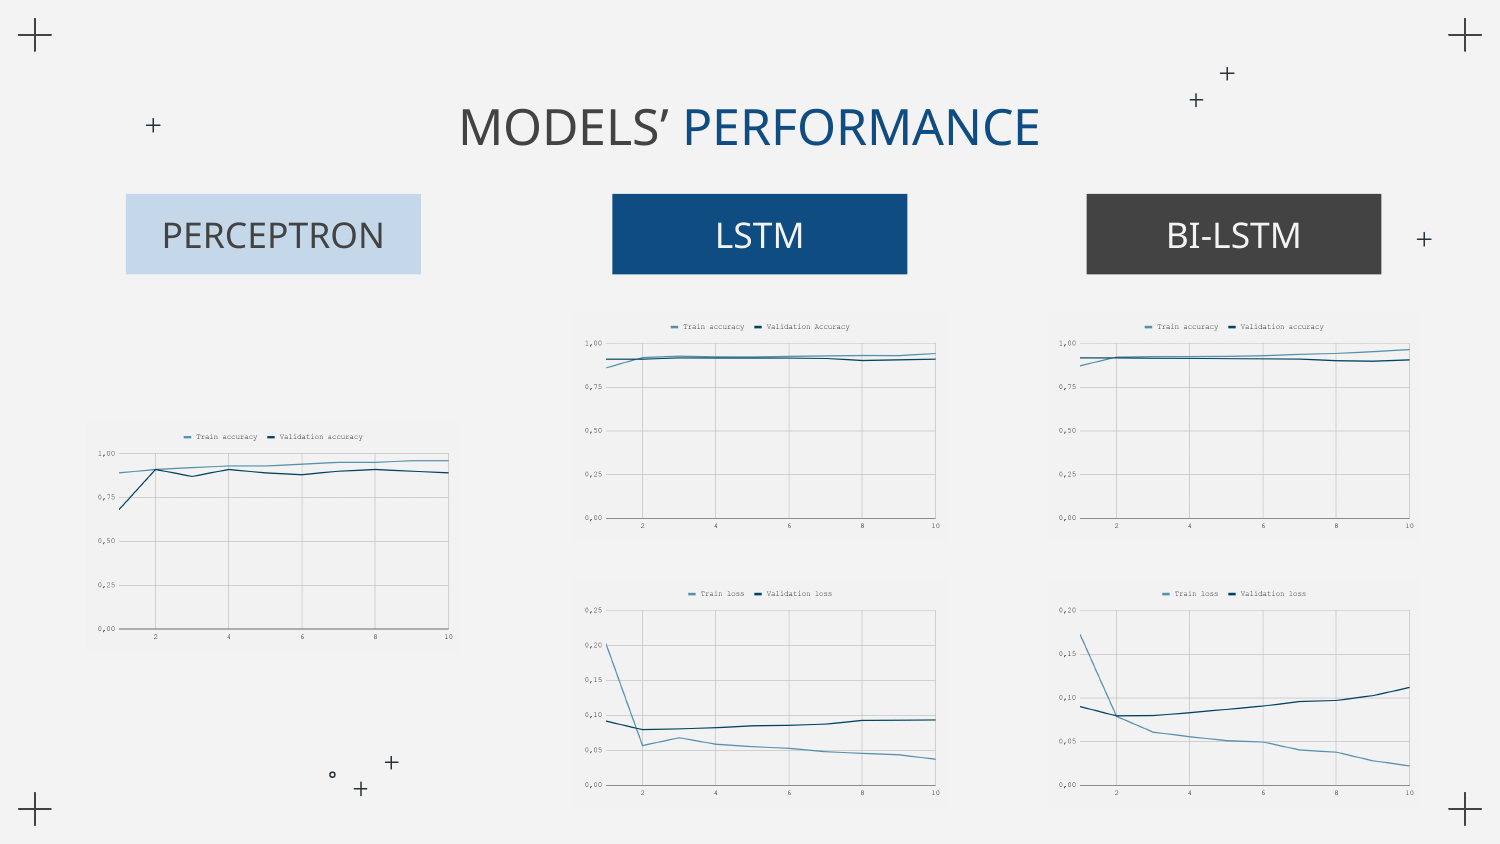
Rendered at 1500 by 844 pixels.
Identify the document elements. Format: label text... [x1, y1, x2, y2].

picture [1047, 578, 1421, 810]
picture [1176, 48, 1246, 133]
picture [573, 578, 947, 810]
picture [1403, 210, 1447, 277]
text_box LSTM [612, 193, 908, 275]
picture [132, 97, 175, 163]
text_box BI-LSTM [1086, 193, 1382, 275]
picture [1047, 311, 1421, 543]
picture [314, 737, 410, 821]
picture [86, 421, 460, 653]
text_box PERCEPTRON [125, 193, 421, 275]
title MODELS’ PERFORMANCE [231, 80, 1269, 176]
picture [573, 311, 947, 543]
